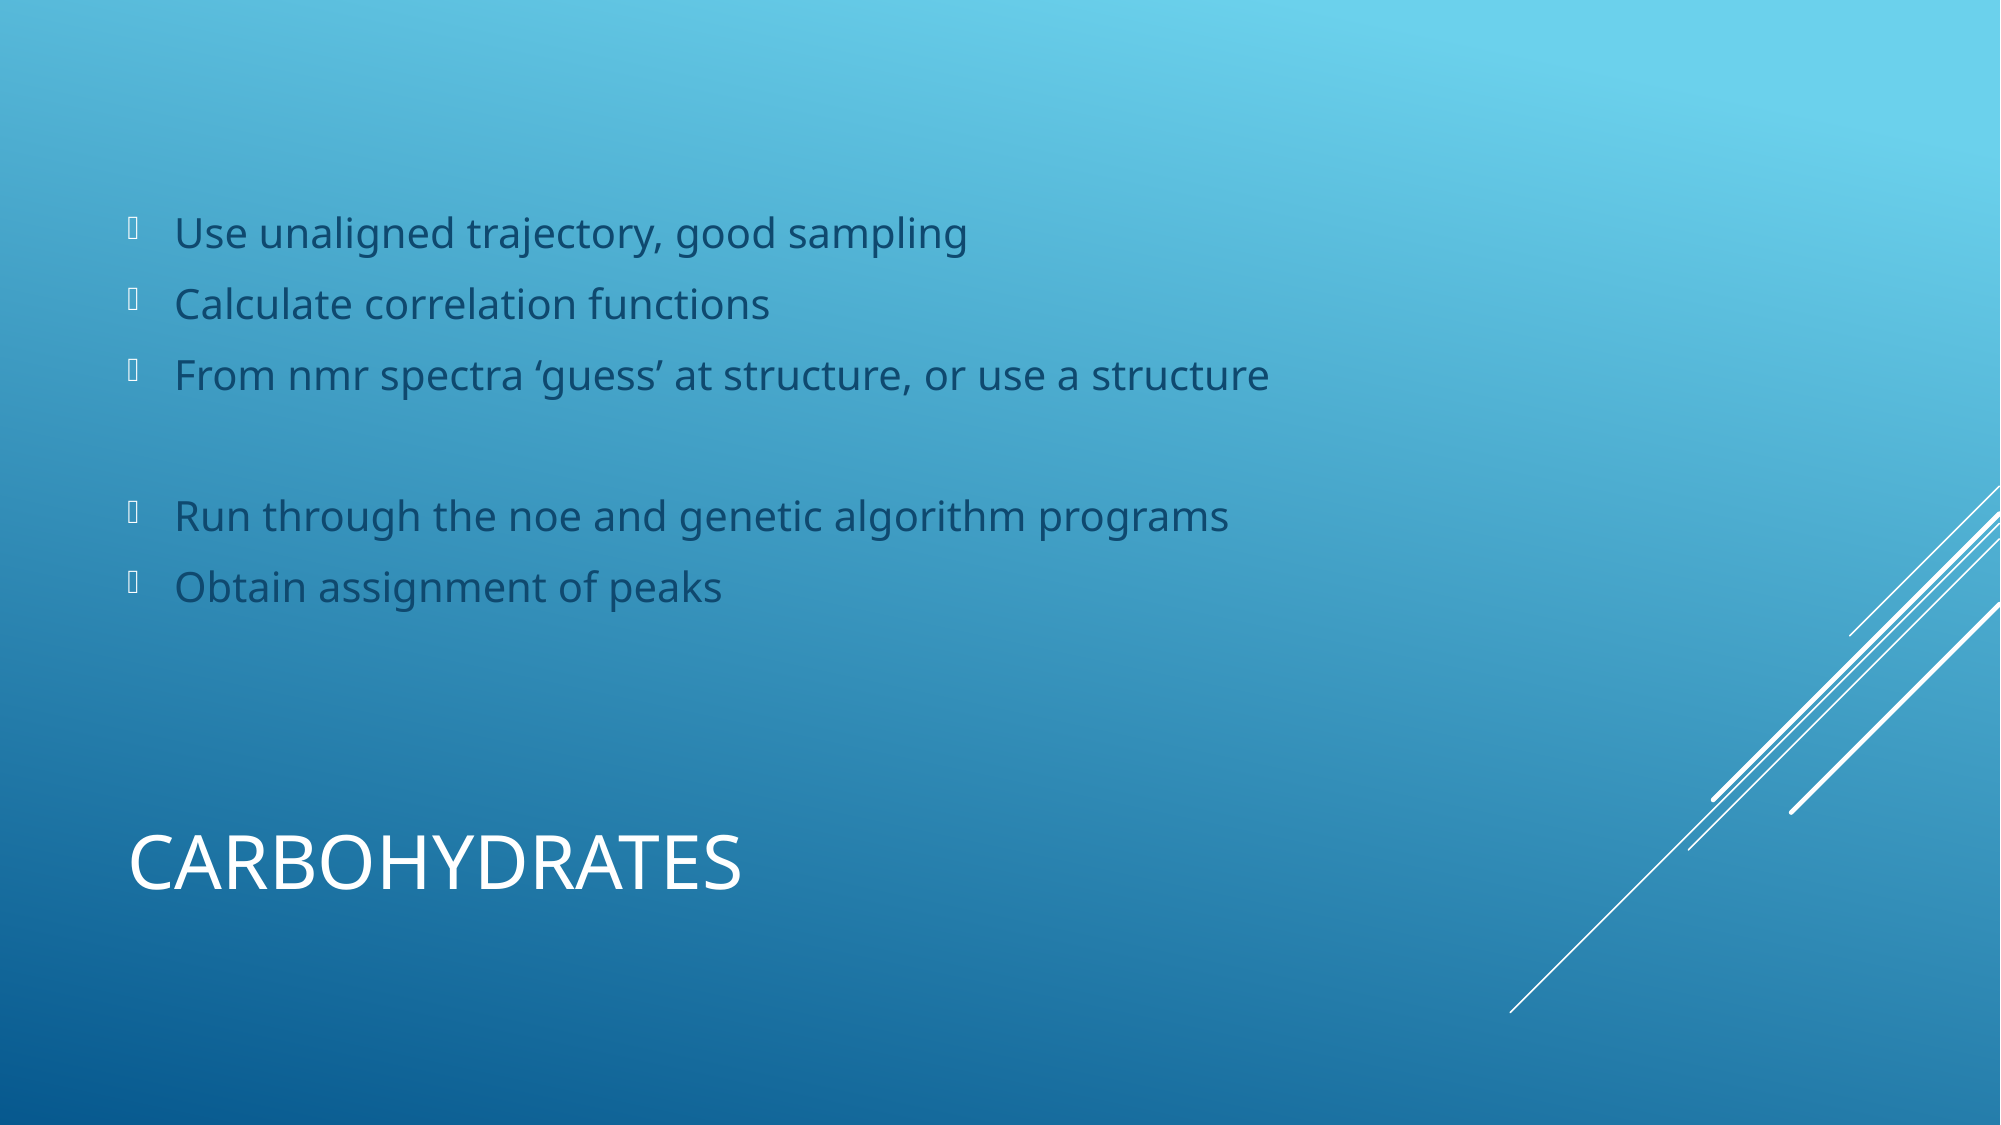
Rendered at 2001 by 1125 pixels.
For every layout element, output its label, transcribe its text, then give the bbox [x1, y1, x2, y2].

list Use unaligned trajectory, good sampling Calculate correlation functions From nmr spectra ‘guess’ at structure, or use a structure Run through the noe and genetic algorithm programs Obtain assignment of peaks [112, 112, 1513, 706]
title carbohydrates [112, 736, 1513, 984]
